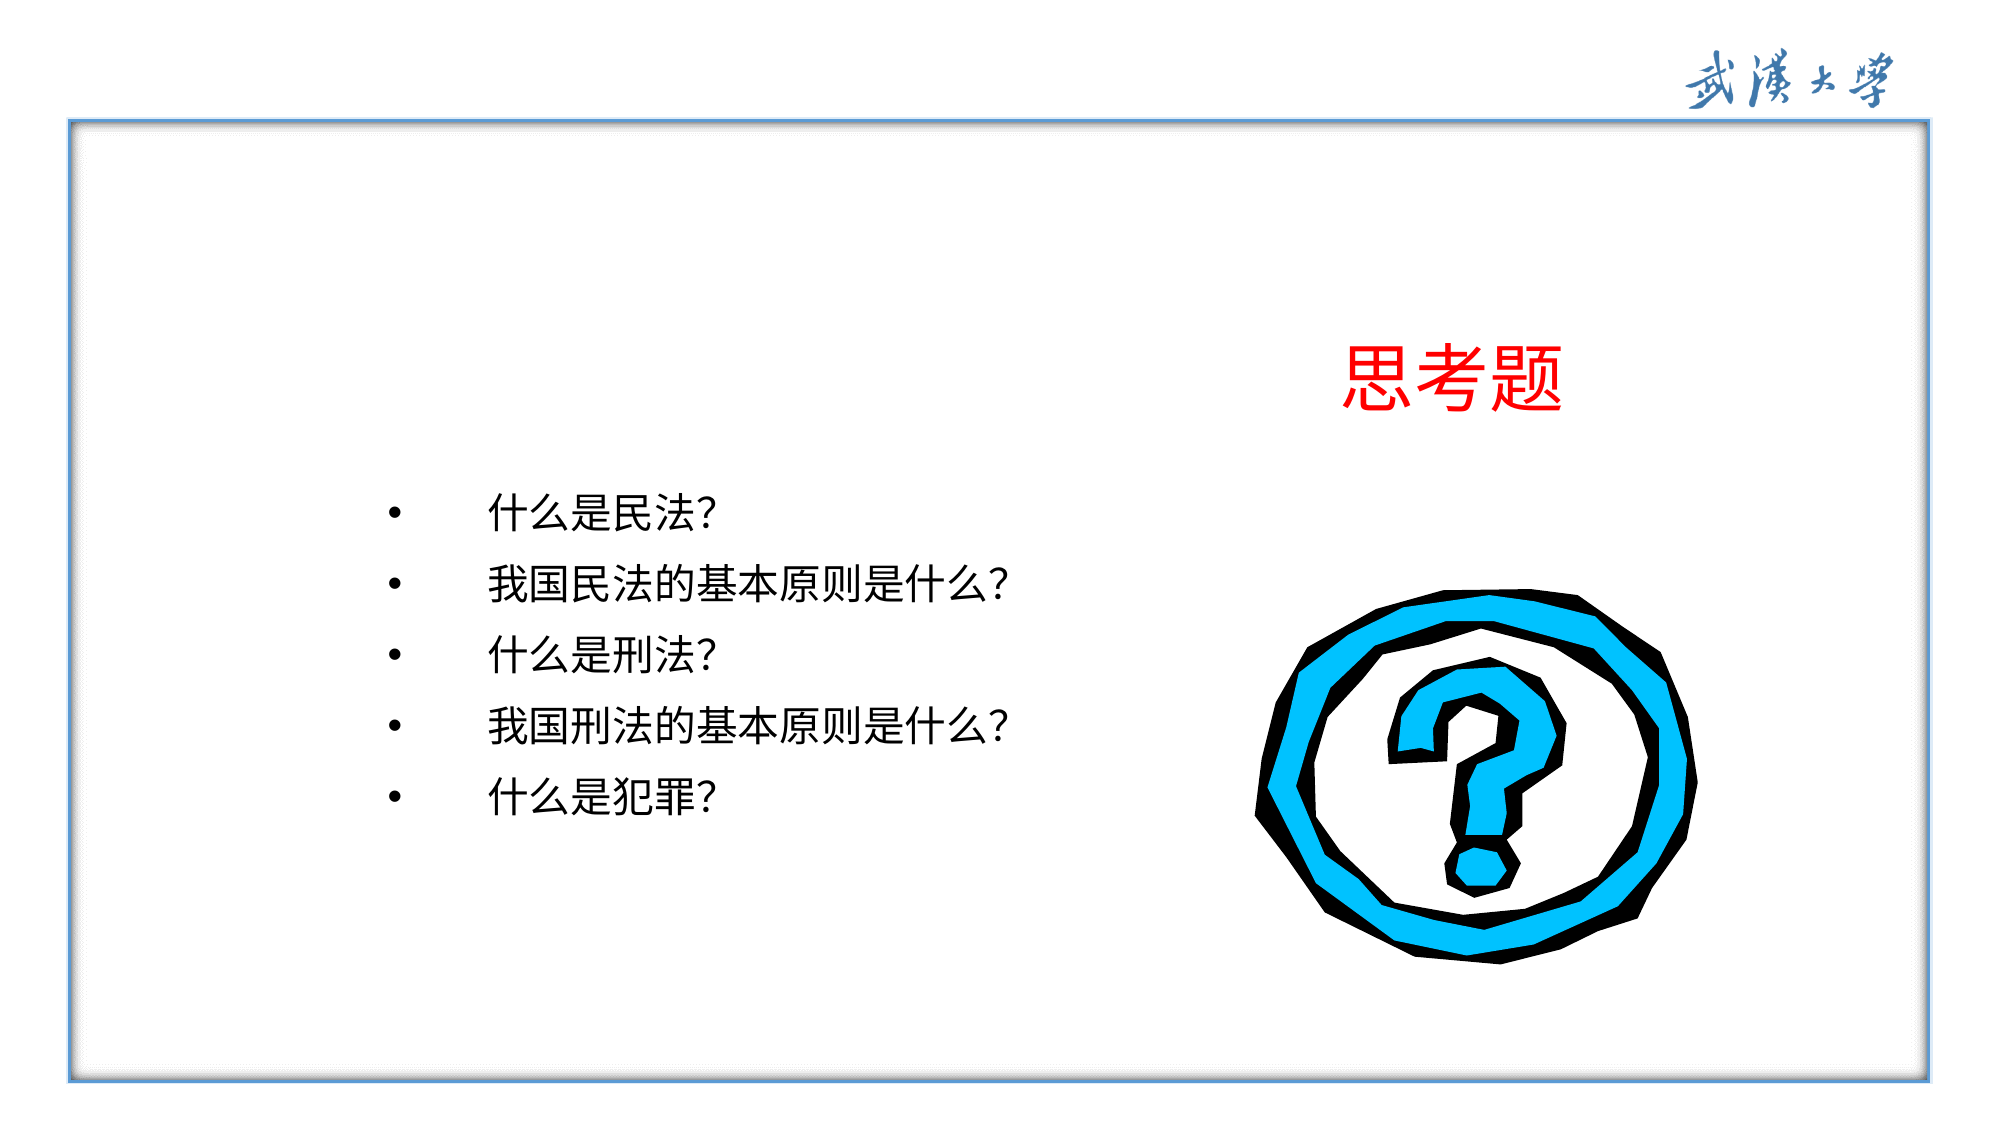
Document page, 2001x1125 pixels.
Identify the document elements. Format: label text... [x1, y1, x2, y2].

list 什么是民法？ 我国民法的基本原则是什么？ 什么是刑法？ 我国刑法的基本原则是什么？ 什么是犯罪？ [372, 479, 1698, 1030]
picture [66, 117, 1933, 1084]
title 思考题 [1325, 334, 2000, 522]
